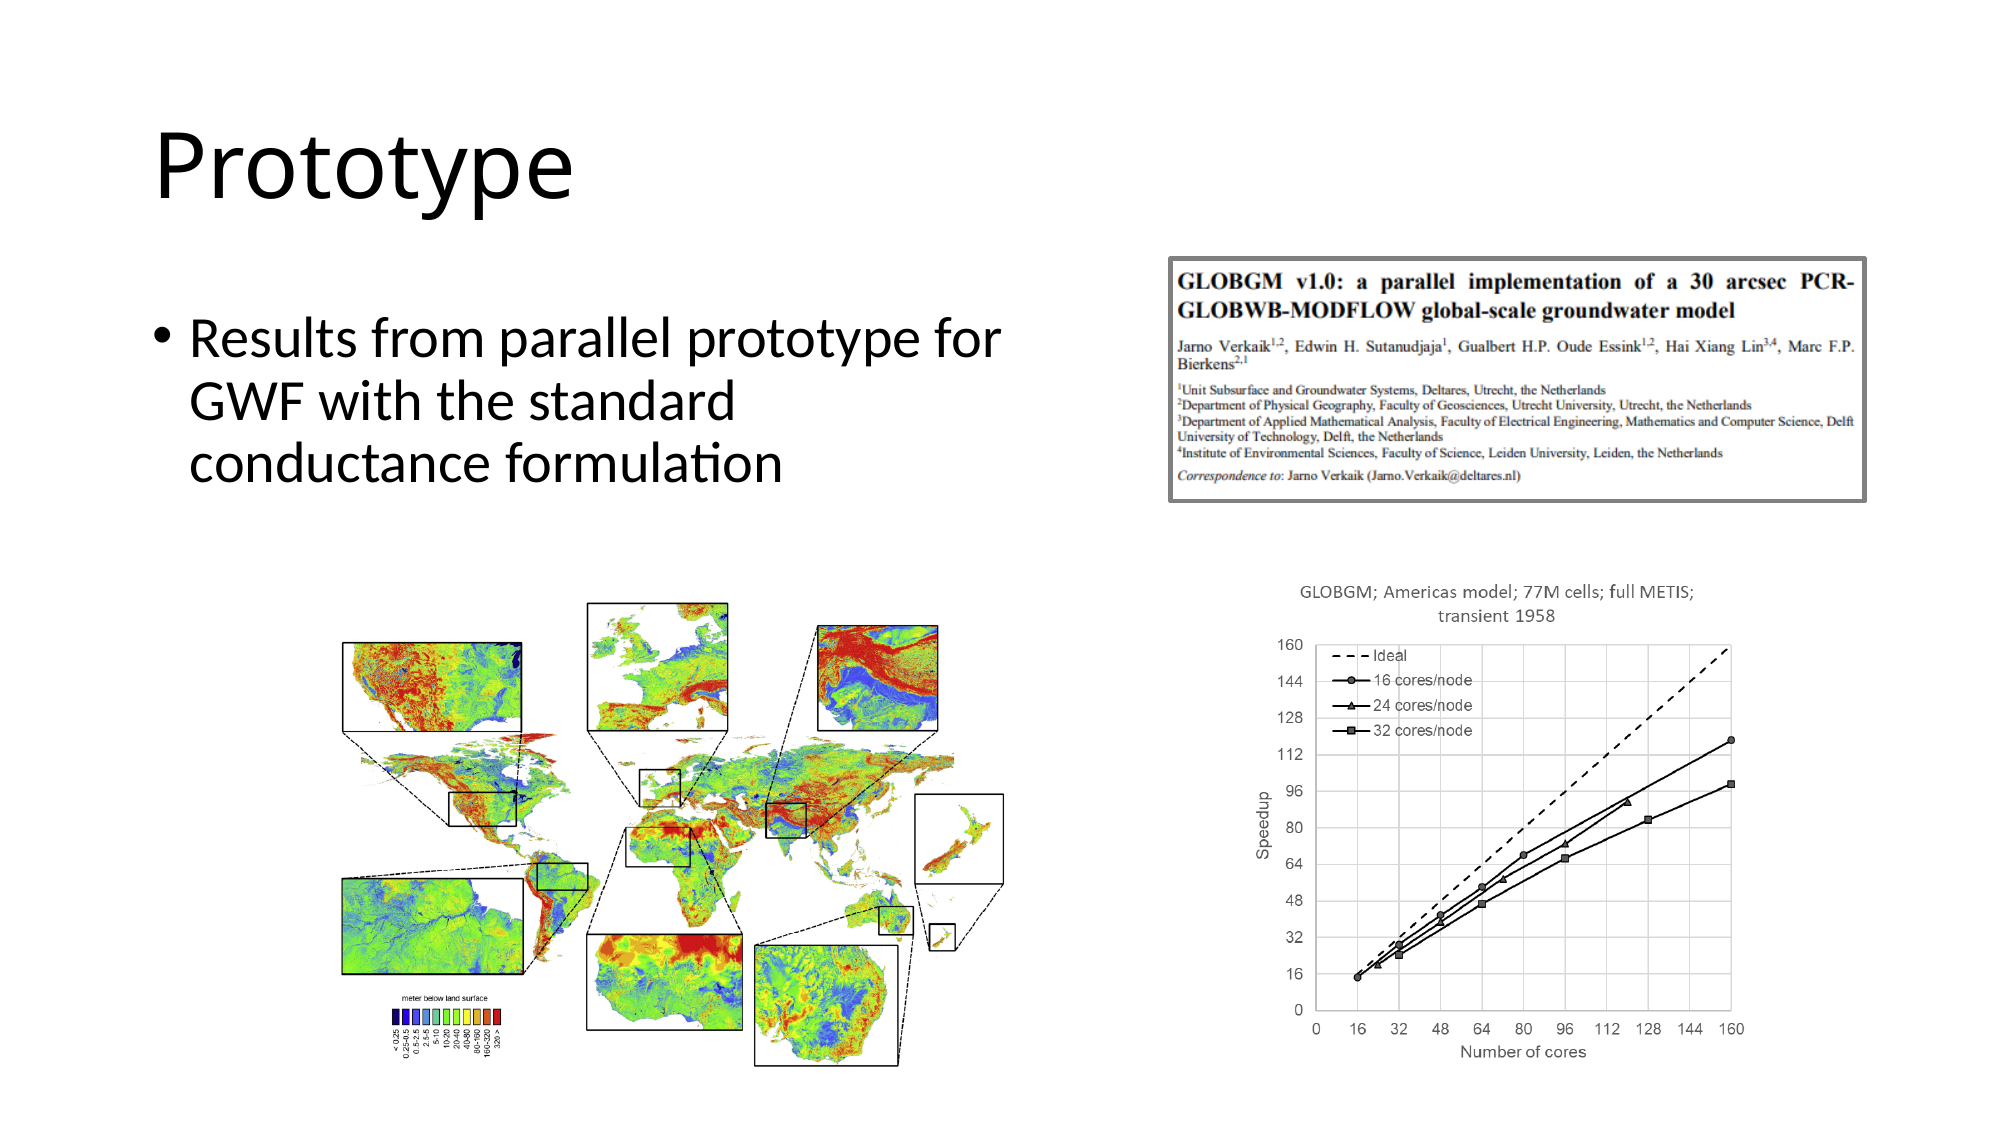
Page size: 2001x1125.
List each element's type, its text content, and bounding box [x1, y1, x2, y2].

picture [1249, 576, 1747, 1064]
list Results from parallel prototype for GWF with the standard conductance formulation [137, 299, 1050, 577]
title Prototype [137, 59, 1863, 278]
picture [1172, 260, 1863, 499]
picture [331, 598, 1012, 1075]
